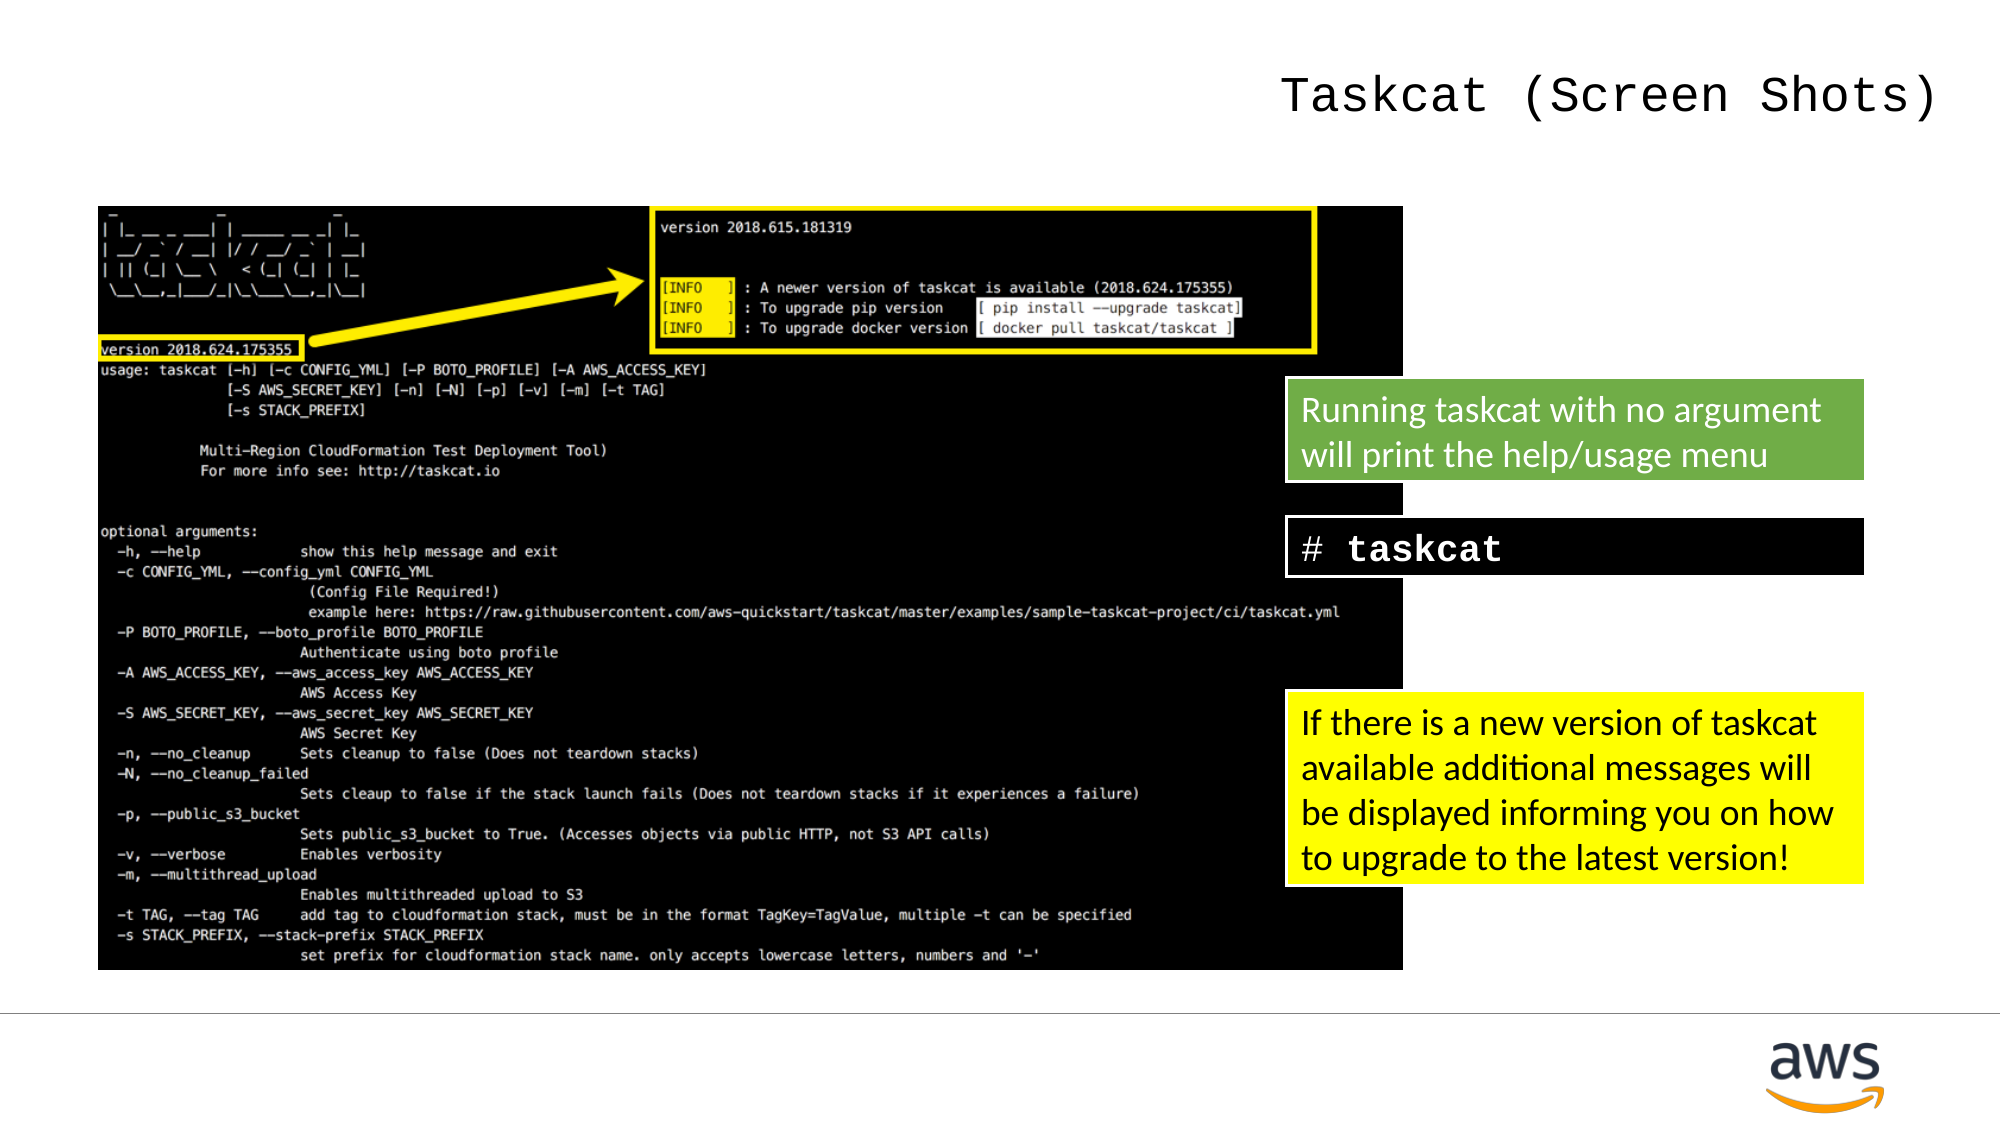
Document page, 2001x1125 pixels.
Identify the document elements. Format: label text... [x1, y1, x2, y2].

title Taskcat (Screen Shots) [484, 4, 1985, 186]
text_box Running taskcat with no argument will print the help/usage menu [1403, 376, 1867, 483]
picture [98, 206, 1403, 970]
text_box If there is a new version of taskcat available additional messages will be displayed informing you on how to upgrade to the latest version! [1403, 689, 1867, 887]
text_box # taskcat [1403, 515, 1867, 578]
picture [1765, 1042, 1885, 1114]
